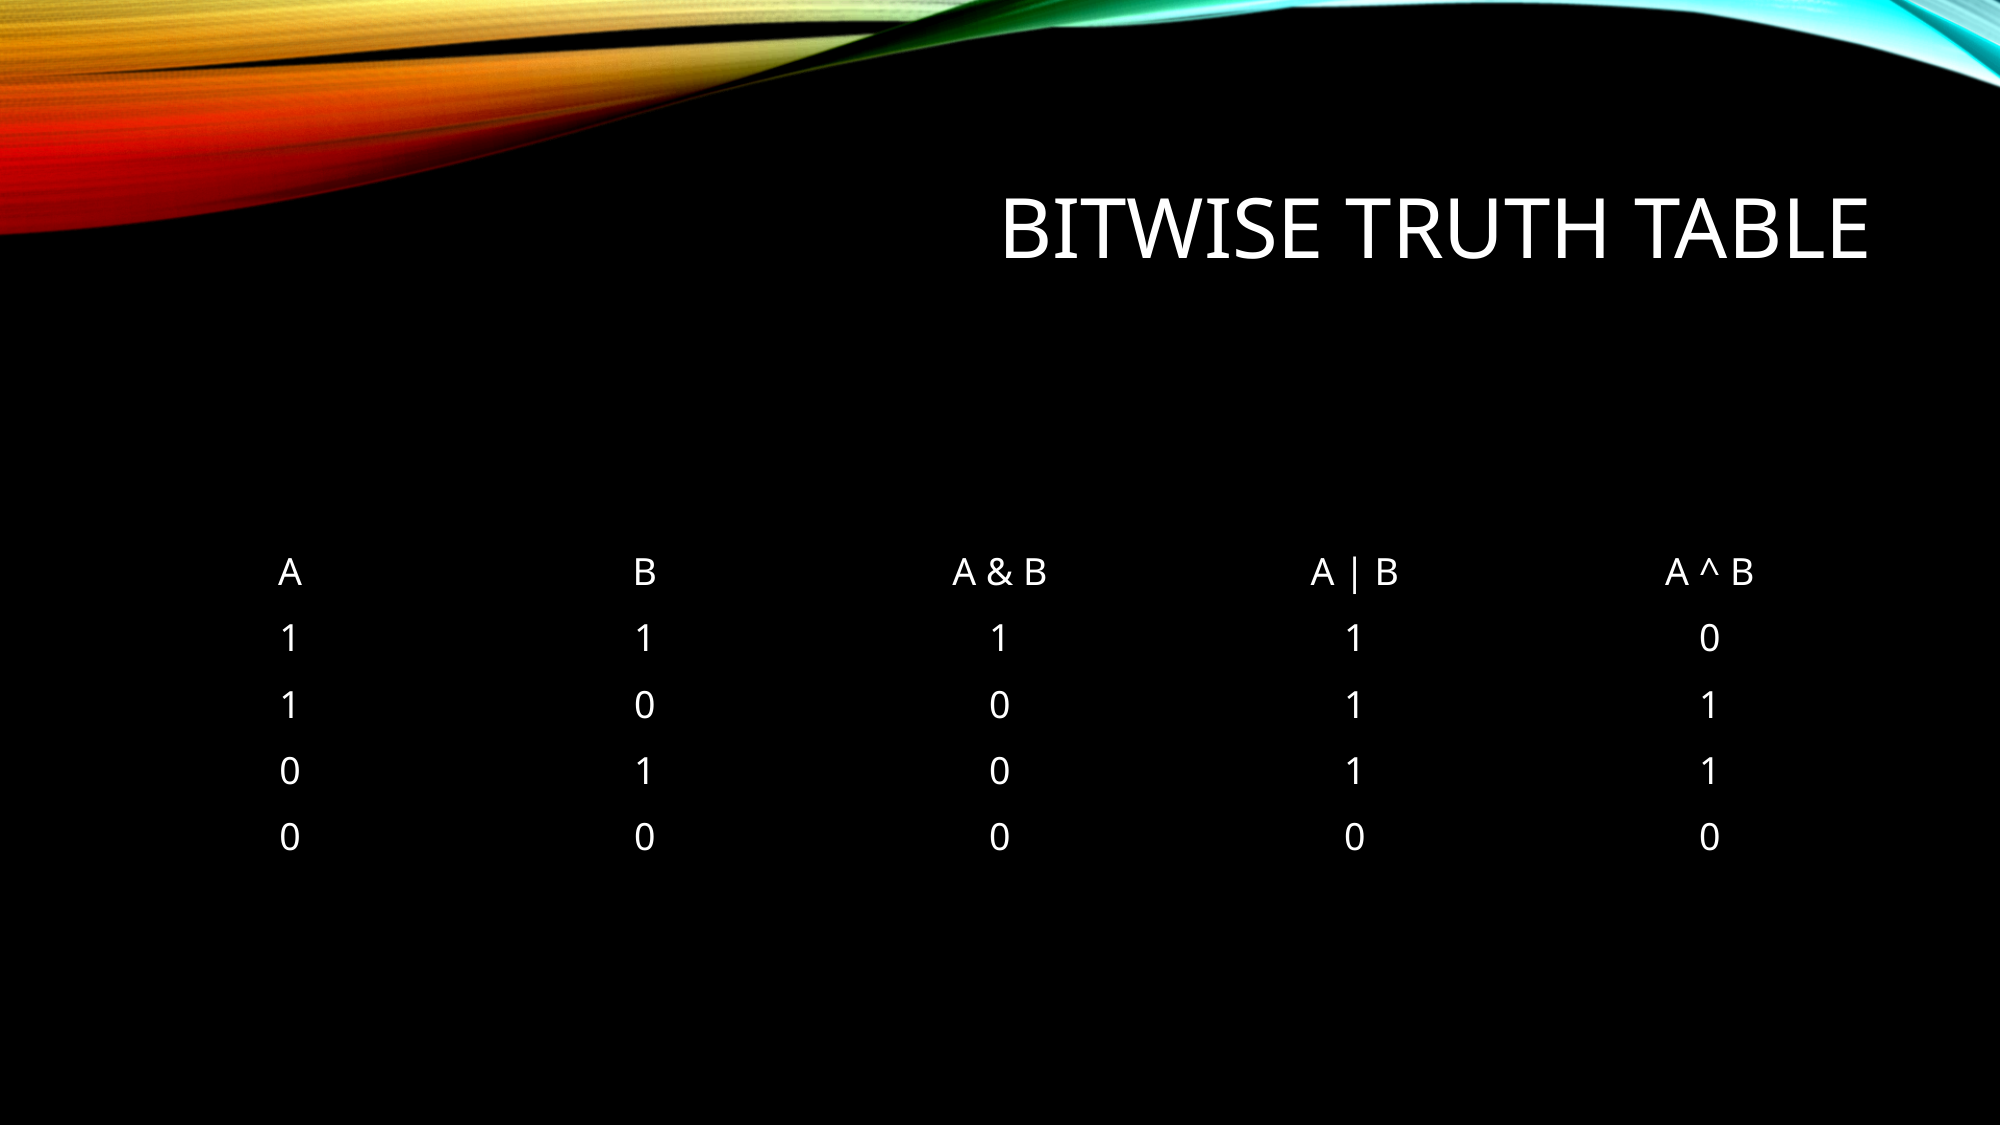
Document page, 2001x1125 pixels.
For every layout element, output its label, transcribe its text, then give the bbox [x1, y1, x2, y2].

table_cell 0 [467, 803, 822, 869]
picture [0, 0, 2000, 237]
table_cell 0 [1532, 604, 1887, 671]
table_cell 1 [1177, 604, 1532, 671]
table_cell 0 [467, 671, 822, 737]
table_cell 1 [1532, 737, 1887, 803]
table_header A & B [822, 538, 1177, 604]
table_cell 1 [1177, 671, 1532, 737]
table_cell 0 [822, 737, 1177, 803]
table_cell 0 [822, 671, 1177, 737]
table_cell 1 [113, 671, 467, 737]
table_cell 0 [1532, 803, 1887, 869]
table_cell 0 [1177, 803, 1532, 869]
table_cell 1 [822, 604, 1177, 671]
table_cell 1 [467, 604, 822, 671]
table_header A [113, 538, 467, 604]
table_header A | B [1177, 538, 1532, 604]
table_cell 0 [113, 803, 467, 869]
table_cell 0 [113, 737, 467, 803]
table_cell 0 [822, 803, 1177, 869]
table_header B [467, 538, 822, 604]
text_box Bitwise Truth Table [474, 125, 1888, 338]
table_cell 1 [113, 604, 467, 671]
table_header A ^ B [1532, 538, 1887, 604]
table_cell 1 [467, 737, 822, 803]
table_cell 1 [1532, 671, 1887, 737]
table_cell 1 [1177, 737, 1532, 803]
